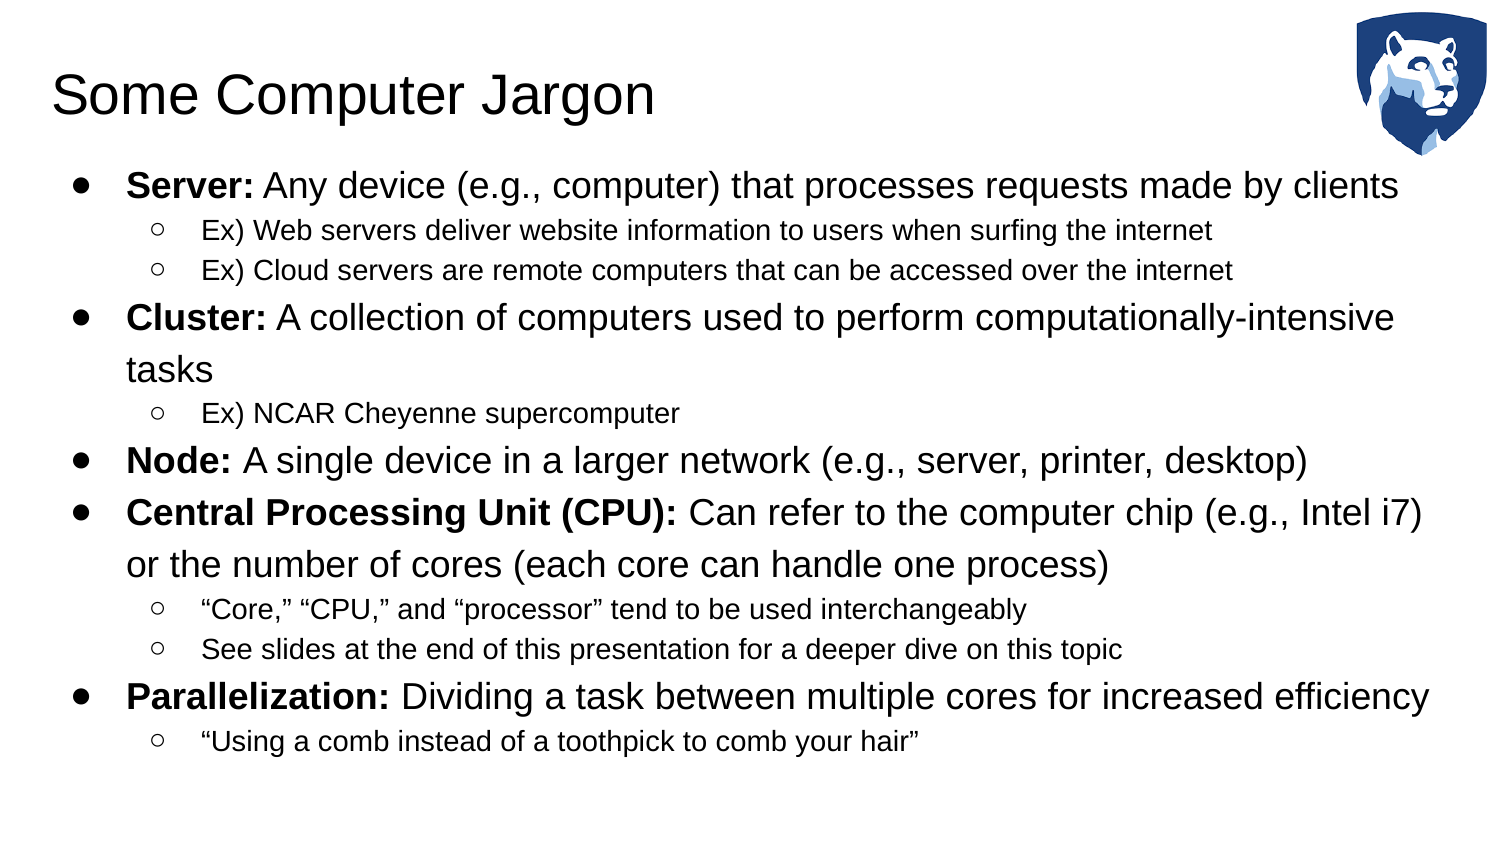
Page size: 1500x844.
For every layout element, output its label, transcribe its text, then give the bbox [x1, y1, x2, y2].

list Server: Any device (e.g., computer) that processes requests made by clients Ex) Web servers deliver website information to users when surfing the internet Ex) Cloud servers are remote computers that can be accessed over the internet Cluster: A collection of computers used to perform computationally-intensive tasks Ex) NCAR Cheyenne supercomputer Node: A single device in a larger network (e.g., server, printer, desktop) Central Processing Unit (CPU): Can refer to the computer chip (e.g., Intel i7) or the number of cores (each core can handle one process) “Core,” “CPU,” and “processor” tend to be used interchangeably See slides at the end of this presentation for a deeper dive on this topic Parallelization: Dividing a task between multiple cores for increased efficiency “Using a comb instead of a toothpick to comb your hair” [51, 139, 1449, 815]
picture [1347, 0, 1500, 174]
title Some Computer Jargon [51, 48, 1449, 139]
